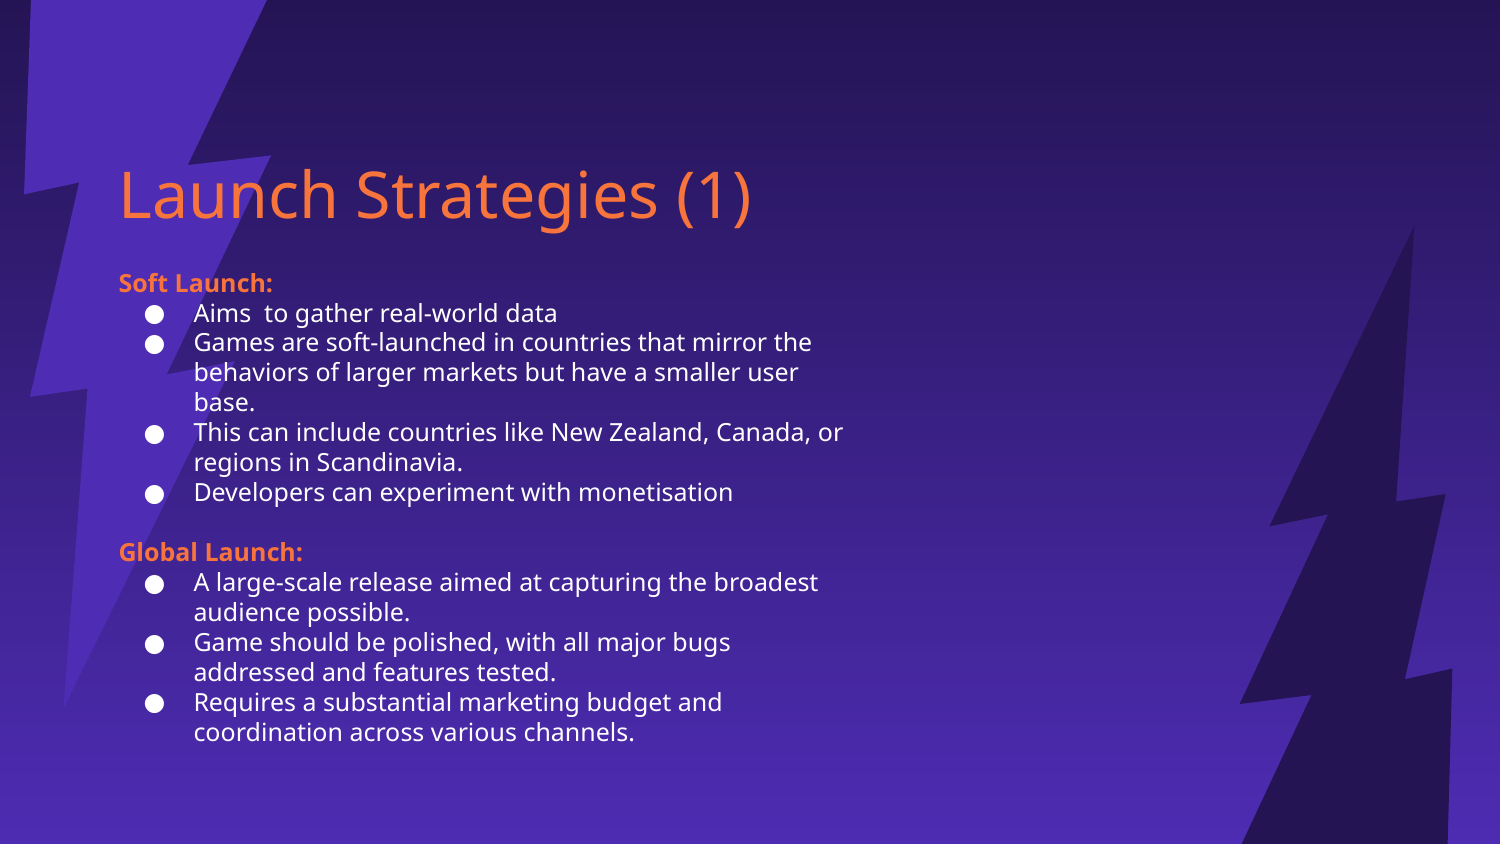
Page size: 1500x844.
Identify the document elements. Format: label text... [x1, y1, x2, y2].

title Launch Strategies (1) [103, 132, 1173, 253]
title Soft Launch: Aims to gather real-world data Games are soft-launched in countries that mirror the behaviors of larger markets but have a smaller user base. This can include countries like New Zealand, Canada, or regions in Scandinavia. Developers can experiment with monetisation Global Launch: A large-scale release aimed at capturing the broadest audience possible. Game should be polished, with all major bugs addressed and features tested. Requires a substantial marketing budget and coordination across various channels. [103, 252, 864, 792]
